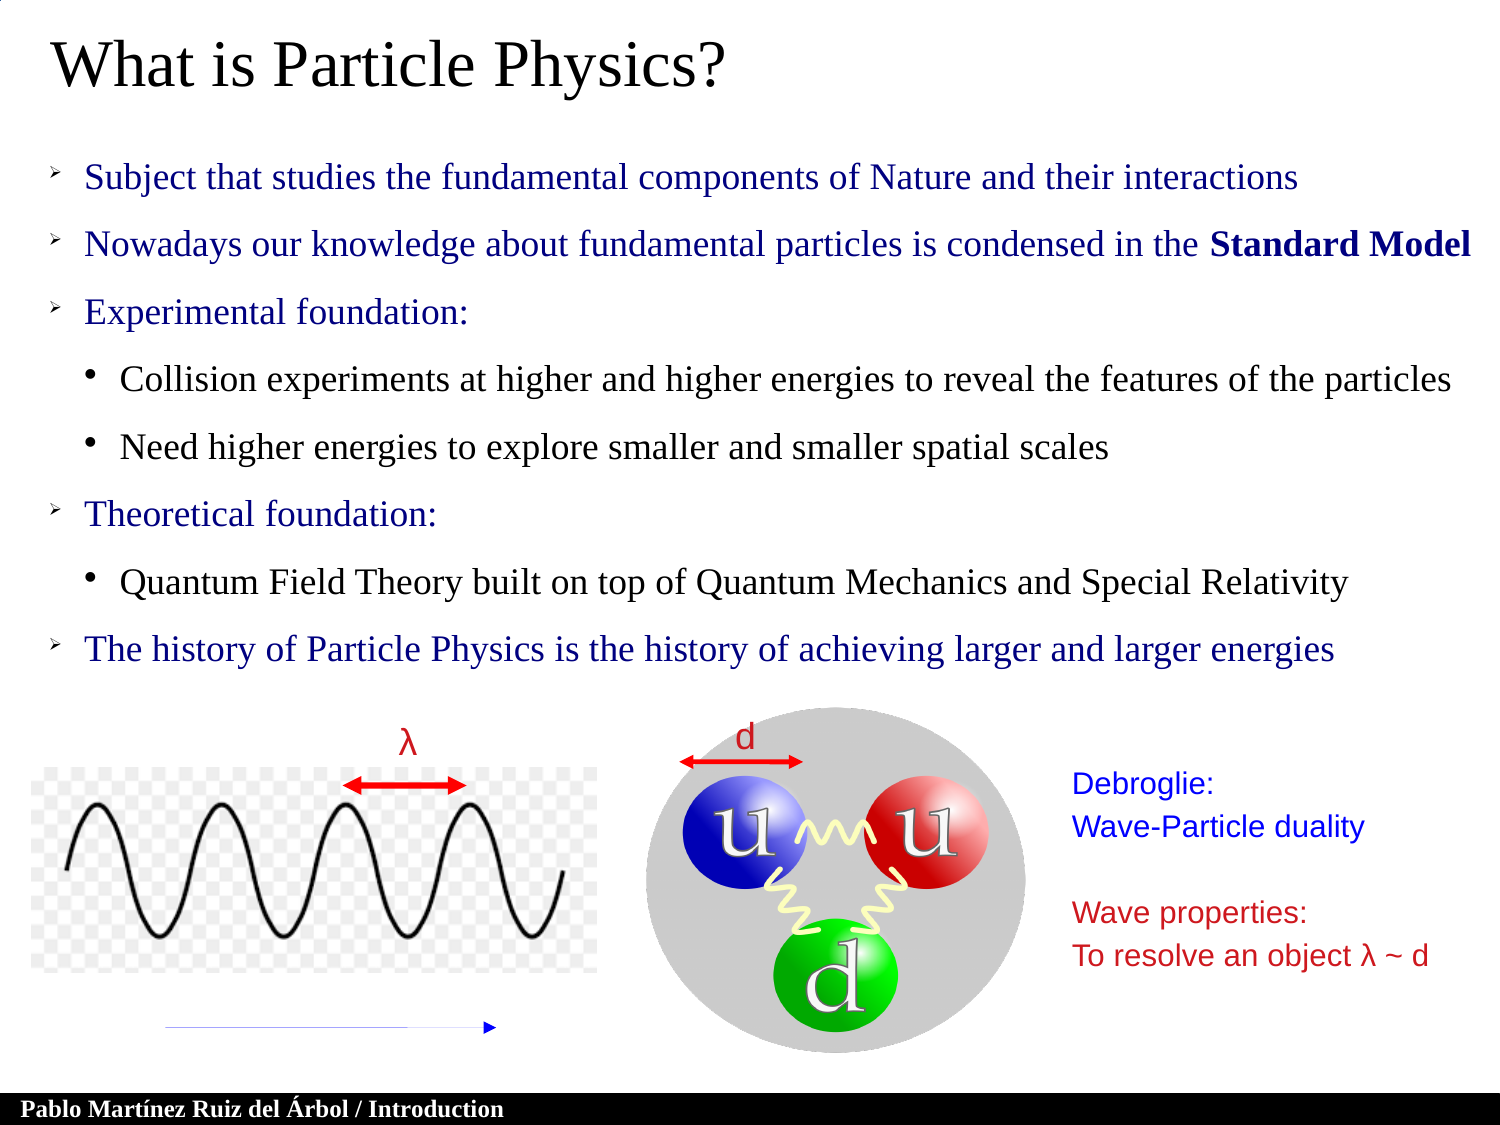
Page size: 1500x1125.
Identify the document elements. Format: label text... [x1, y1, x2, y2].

text_box λ [383, 710, 443, 766]
picture [31, 767, 597, 973]
text_box Subject that studies the fundamental components of Nature and their interactions Nowadays our knowledge about fundamental particles is condensed in the Standard Model Experimental foundation: Collision experiments at higher and higher energies to reveal the features of the particles Need higher energies to explore smaller and smaller spatial scales Theoretical foundation: Quantum Field Theory built on top of Quantum Mechanics and Special Relativity The history of Particle Physics is the history of achieving larger and larger energies [29, 117, 1500, 859]
text_box Debroglie: Wave-Particle duality Wave properties: To resolve an object λ ~ d [1068, 750, 1465, 980]
text_box What is Particle Physics? [0, 12, 780, 120]
picture [608, 672, 1064, 1087]
text_box [165, 1021, 497, 1034]
